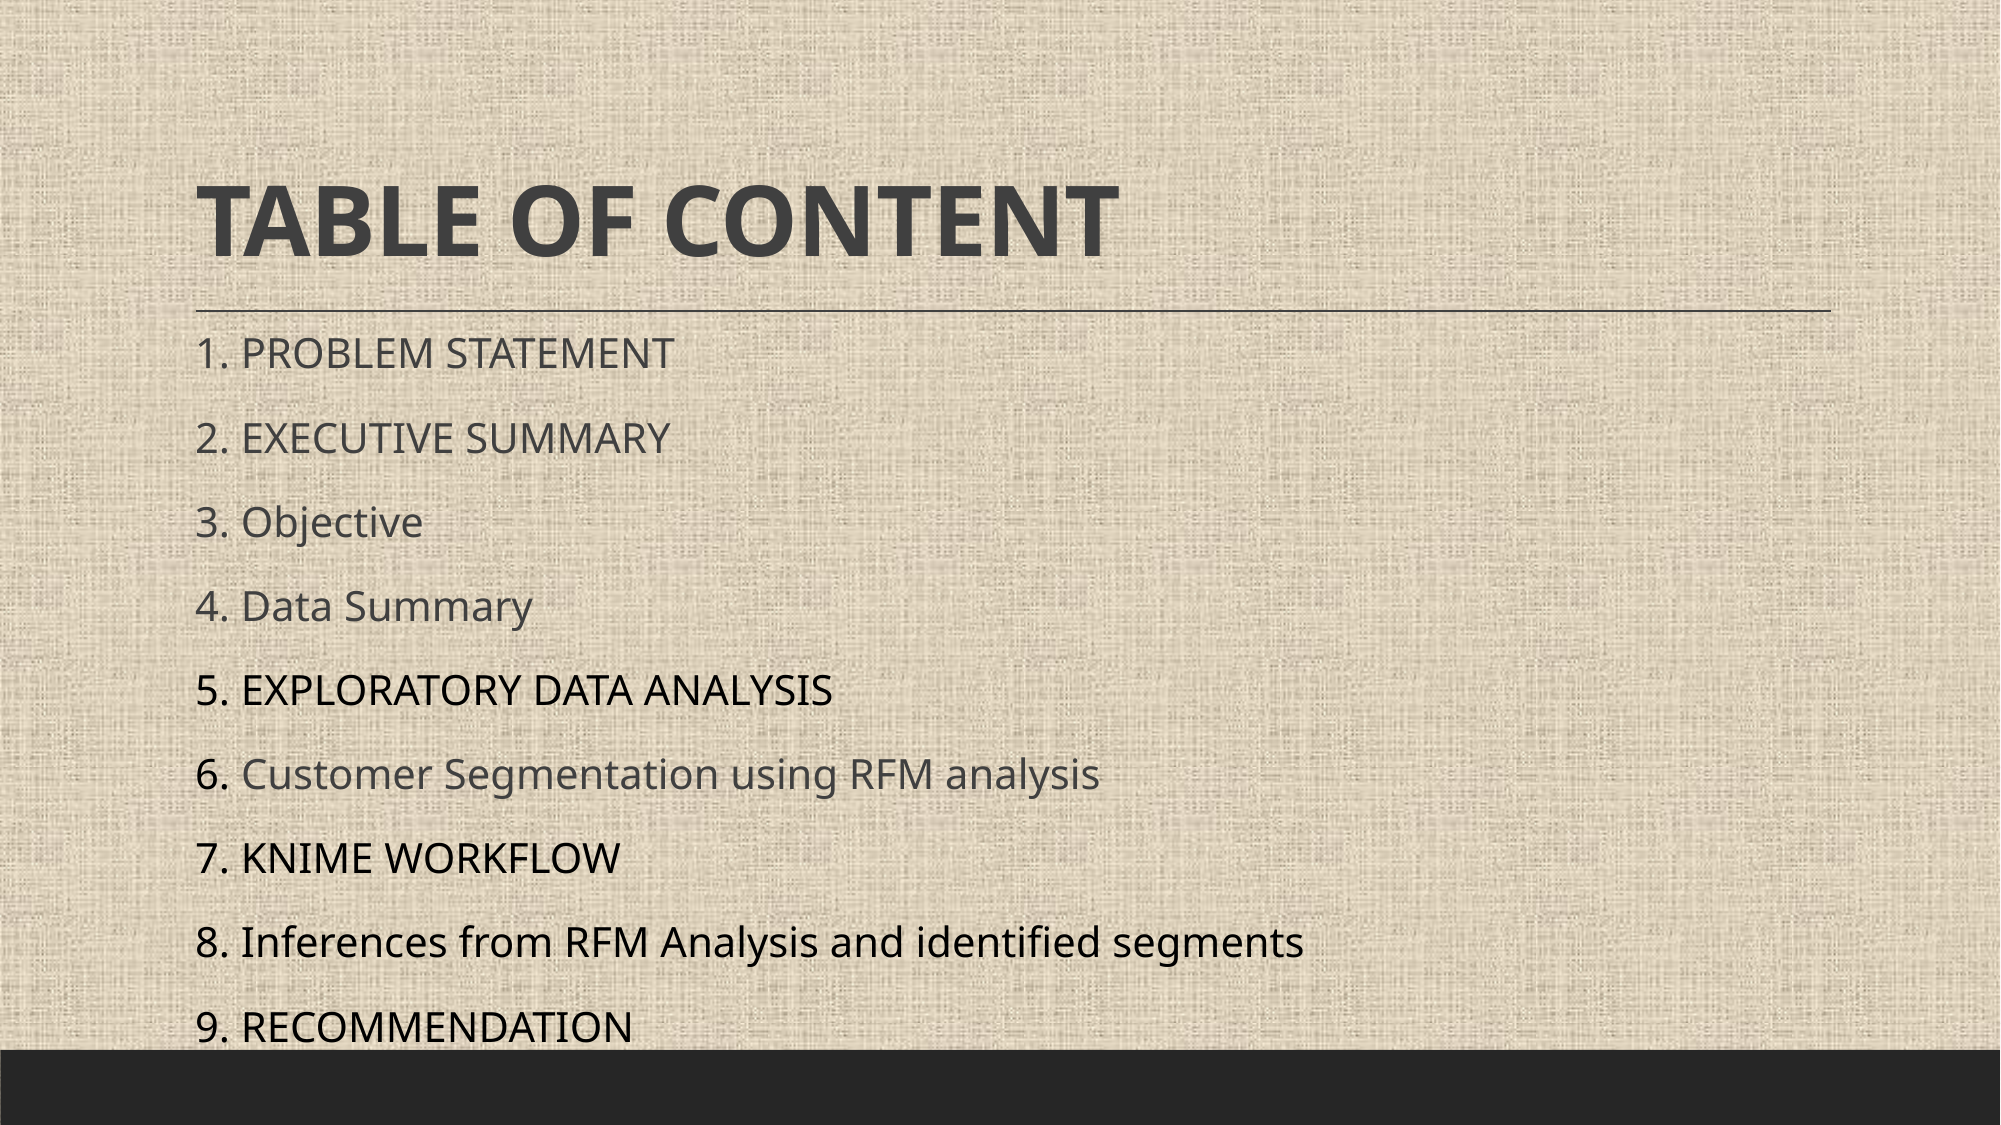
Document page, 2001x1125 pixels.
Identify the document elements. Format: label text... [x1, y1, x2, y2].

title TABLE OF CONTENT [180, 47, 1830, 285]
list 1. PROBLEM STATEMENT 2. EXECUTIVE SUMMARY 3. Objective 4. Data Summary 5. EXPLORATORY DATA ANALYSIS 6. Customer Segmentation using RFM analysis 7. KNIME WORKFLOW 8. Inferences from RFM Analysis and identified segments 9. RECOMMENDATION [180, 314, 1830, 963]
picture [0, 0, 2001, 1125]
